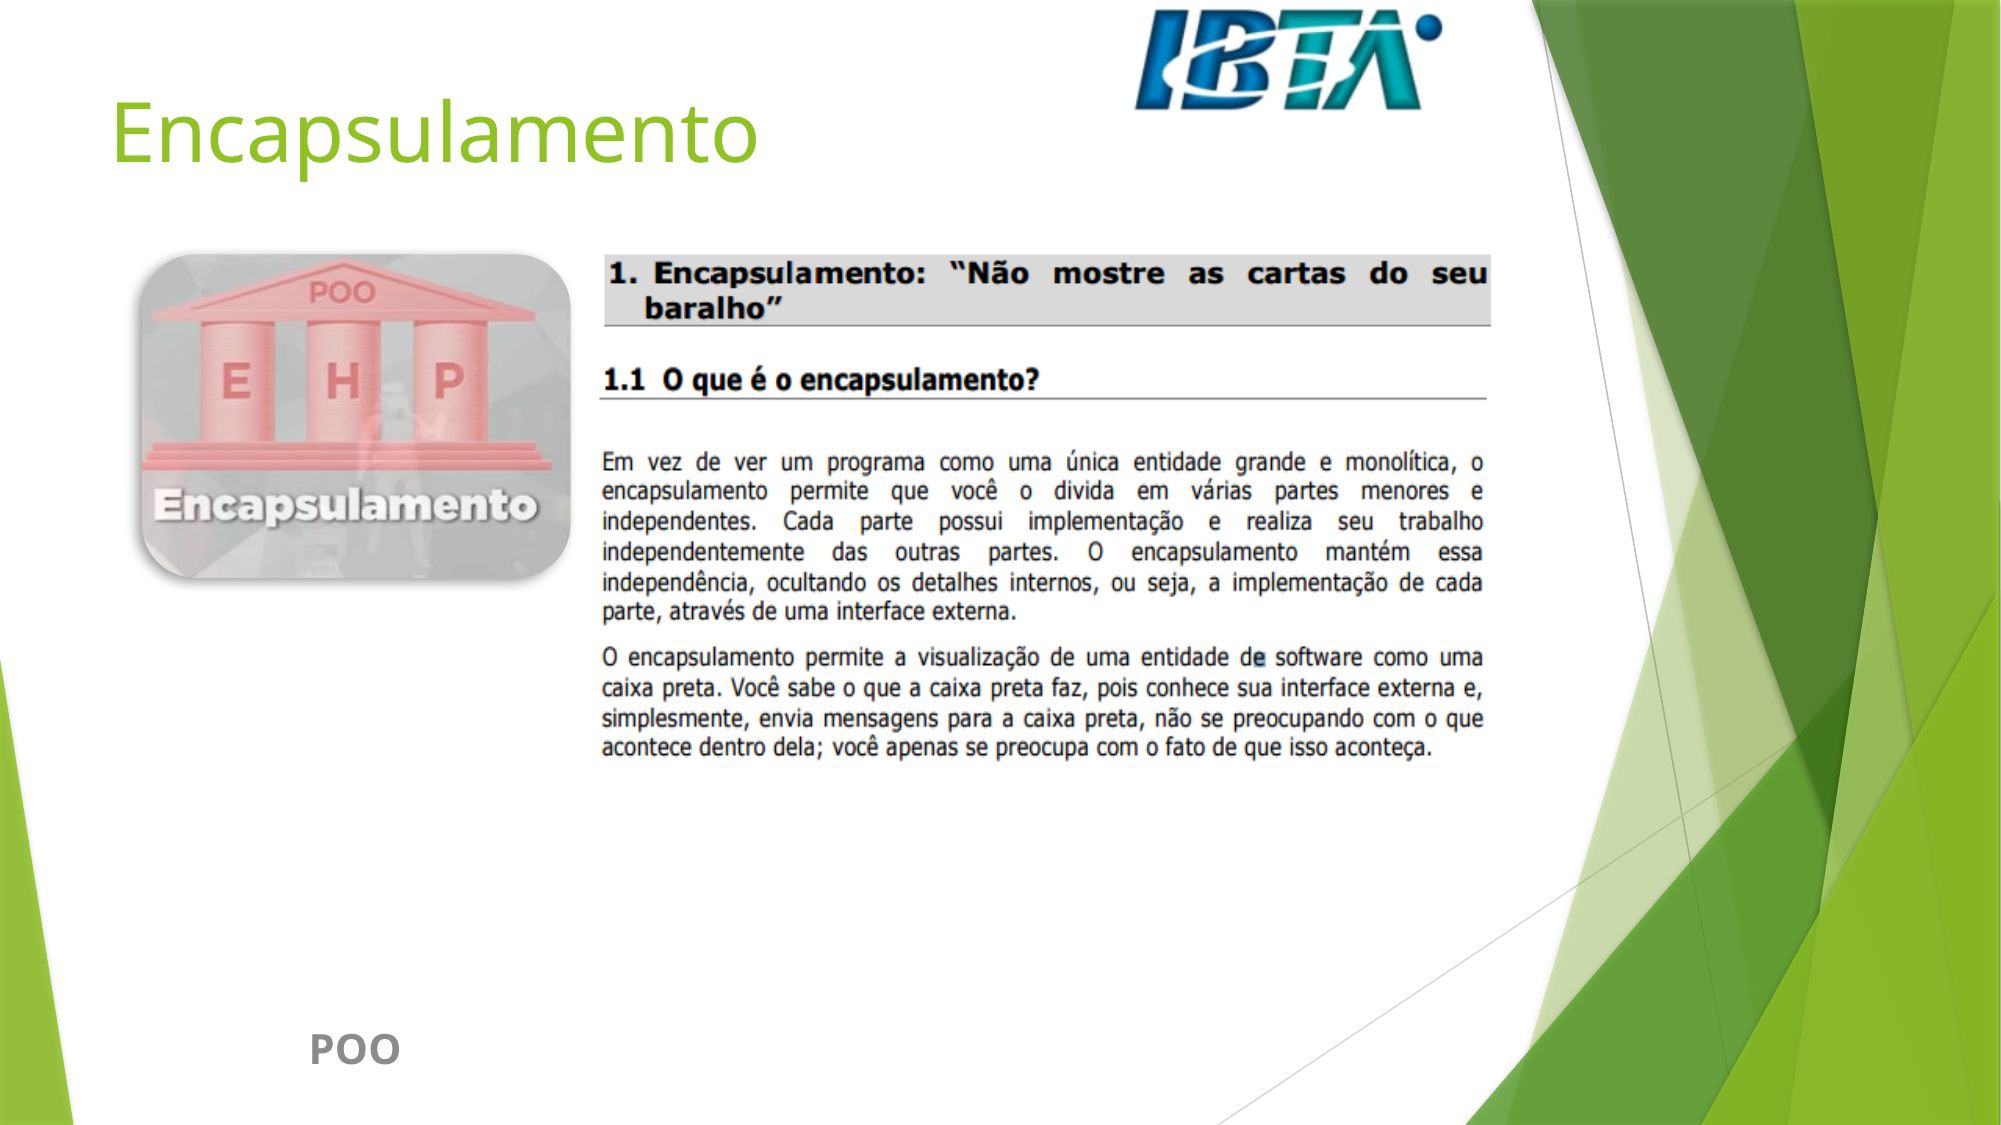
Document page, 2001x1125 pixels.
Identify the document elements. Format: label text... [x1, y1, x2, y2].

title Encapsulamento [31, 71, 839, 289]
picture [599, 250, 1496, 330]
picture [594, 357, 1501, 798]
picture [1107, 0, 1463, 121]
footer POO [293, 1042, 744, 1103]
picture [141, 253, 572, 579]
